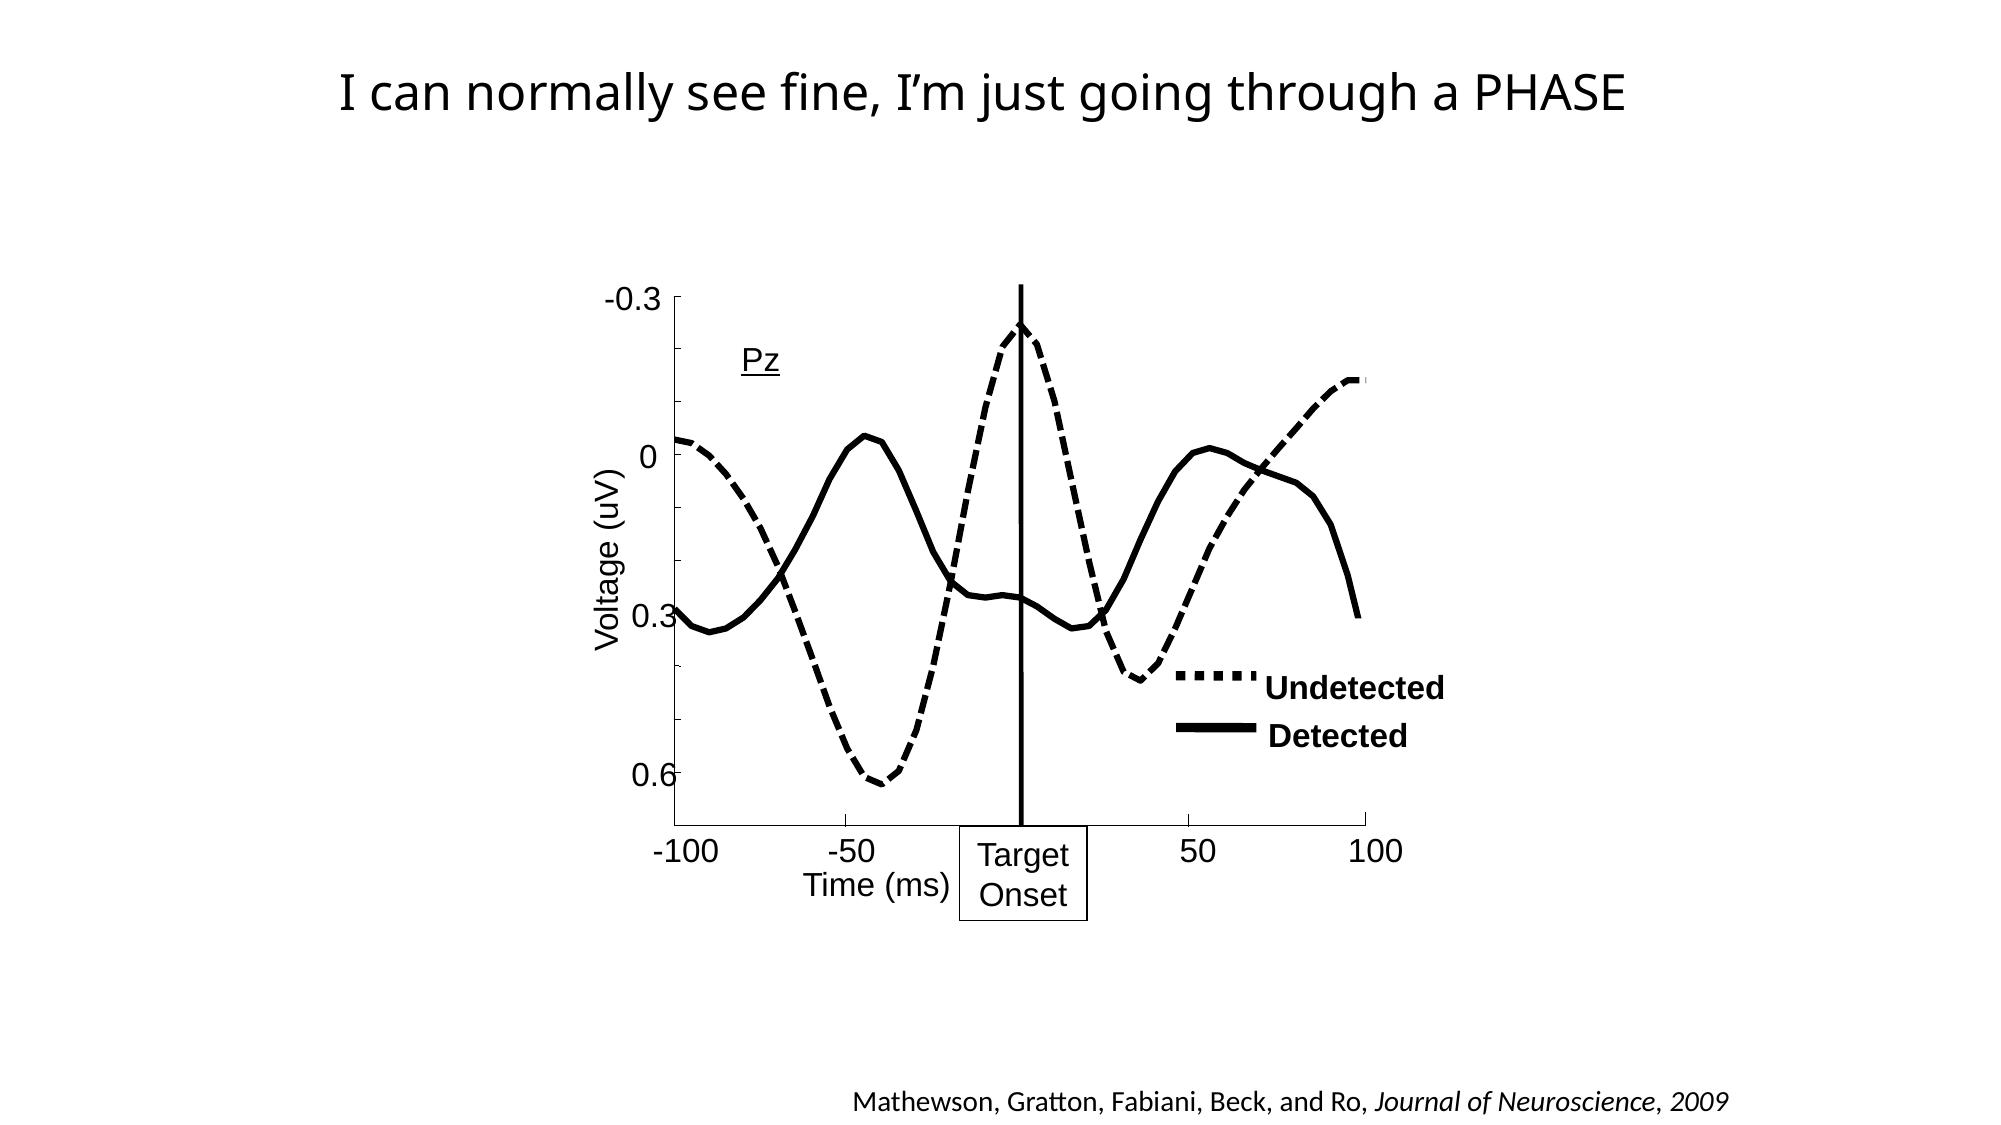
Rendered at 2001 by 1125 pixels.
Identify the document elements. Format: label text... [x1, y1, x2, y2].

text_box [558, 247, 1520, 923]
title I can normally see fine, I’m just going through a PHASE [324, 0, 1675, 188]
text_box Mathewson, Gratton, Fabiani, Beck, and Ro, Journal of Neuroscience, 2009 [837, 1074, 1750, 1125]
